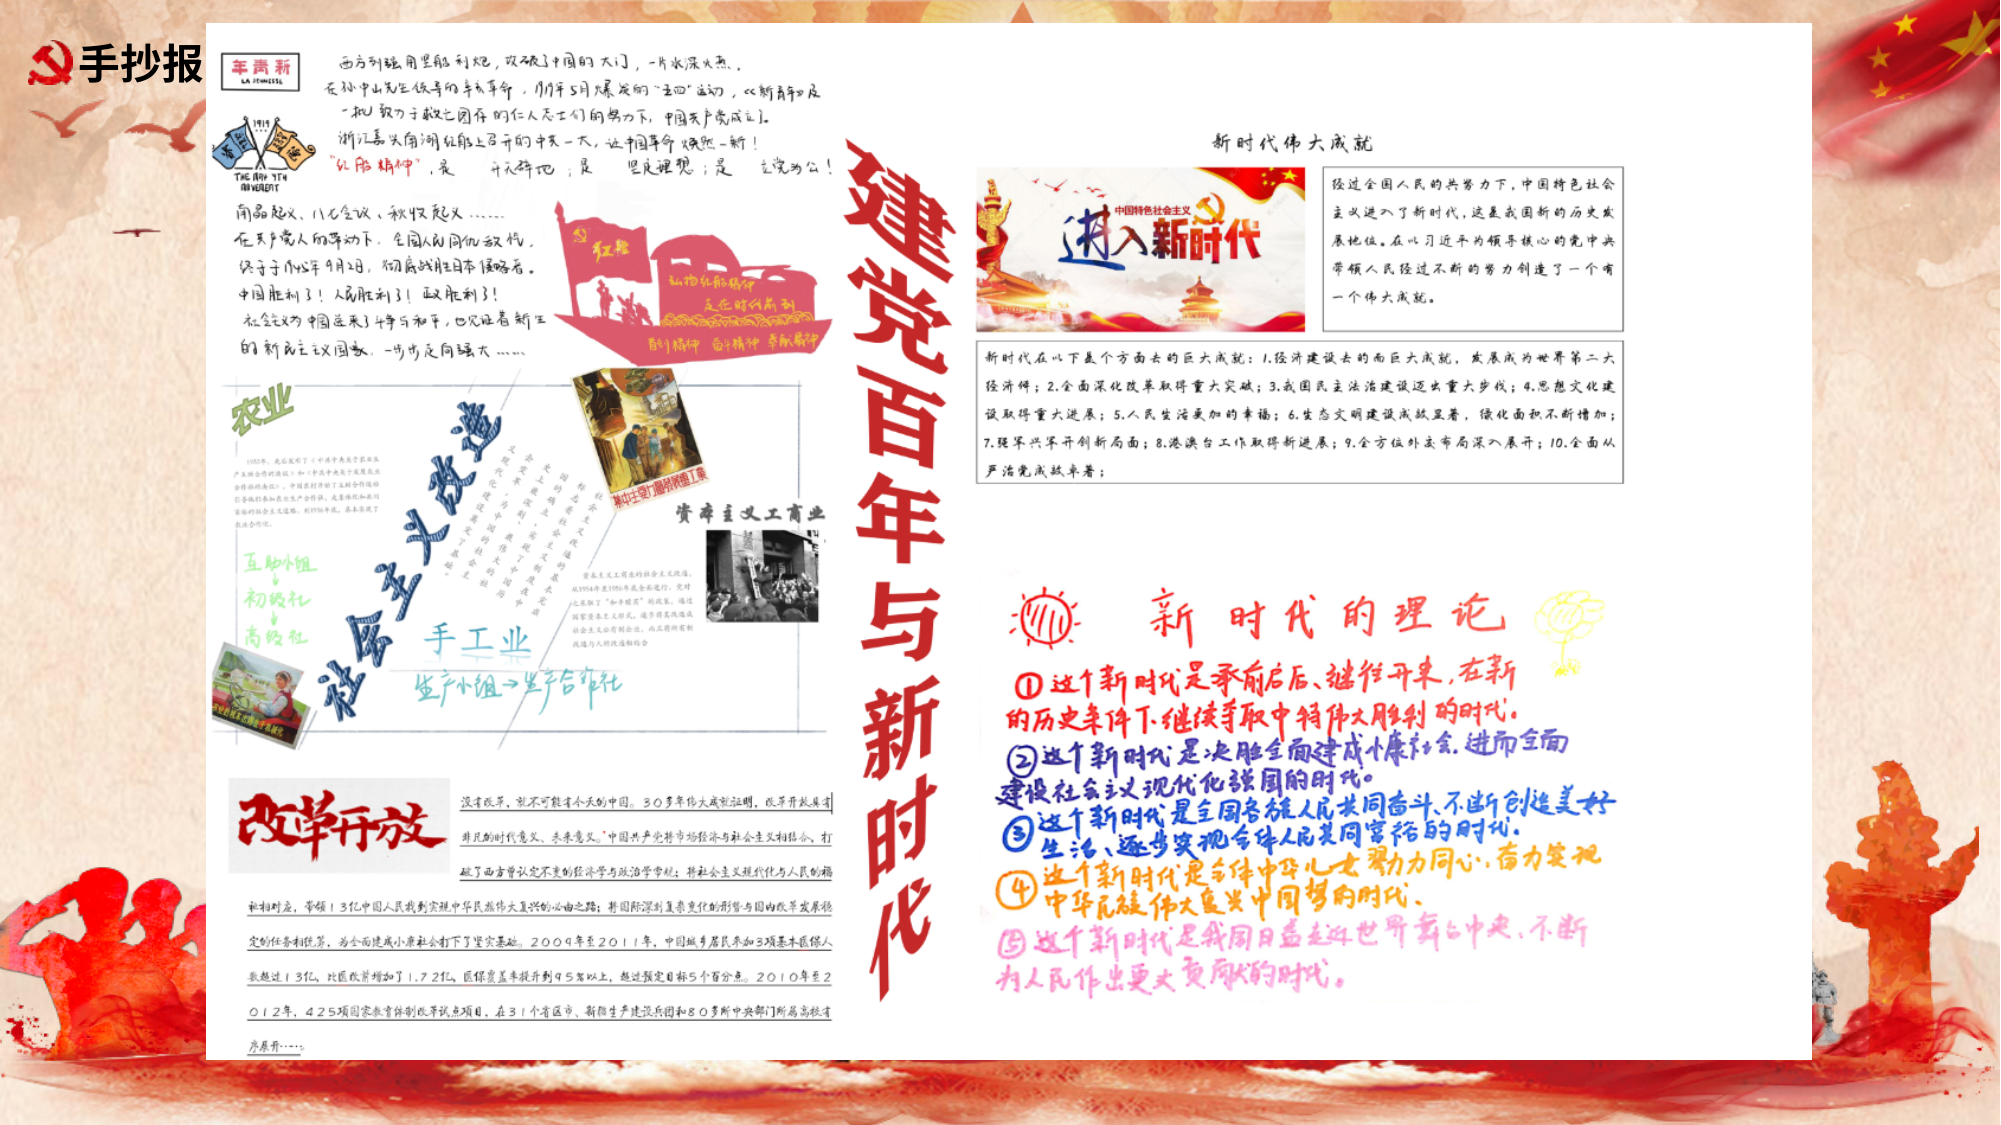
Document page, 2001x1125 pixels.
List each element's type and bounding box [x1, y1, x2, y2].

text_box [28, 30, 206, 97]
picture [0, 0, 2000, 1125]
